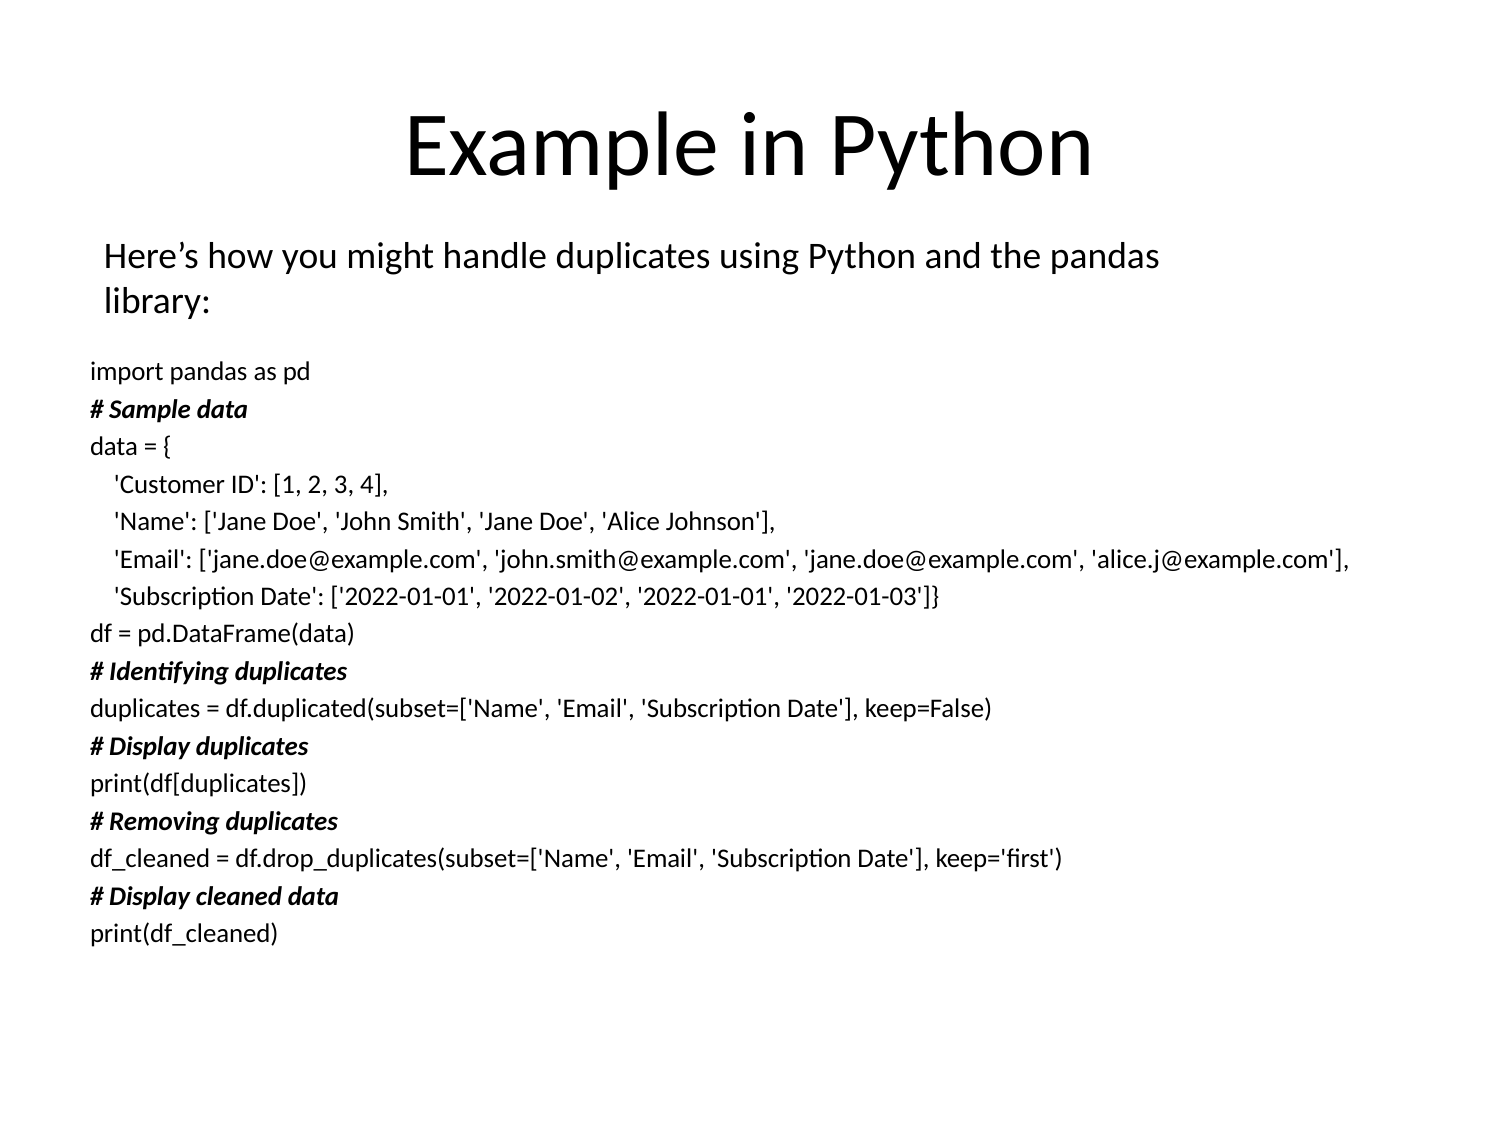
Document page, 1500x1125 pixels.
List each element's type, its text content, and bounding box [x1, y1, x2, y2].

list import pandas as pd # Sample data data = { 'Customer ID': [1, 2, 3, 4], 'Name': ['Jane Doe', 'John Smith', 'Jane Doe', 'Alice Johnson'], 'Email': ['jane.doe@example.com', 'john.smith@example.com', 'jane.doe@example.com', 'alice.j@example.com'], 'Subscription Date': ['2022-01-01', '2022-01-02', '2022-01-01', '2022-01-03']} df = pd.DataFrame(data) # Identifying duplicates duplicates = df.duplicated(subset=['Name', 'Email', 'Subscription Date'], keep=False) # Display duplicates print(df[duplicates]) # Removing duplicates df_cleaned = df.drop_duplicates(subset=['Name', 'Email', 'Subscription Date'], keep='first') # Display cleaned data print(df_cleaned) [75, 346, 1425, 991]
text_box Here’s how you might handle duplicates using Python and the pandas library: [89, 223, 1225, 329]
title Example in Python [75, 45, 1425, 233]
